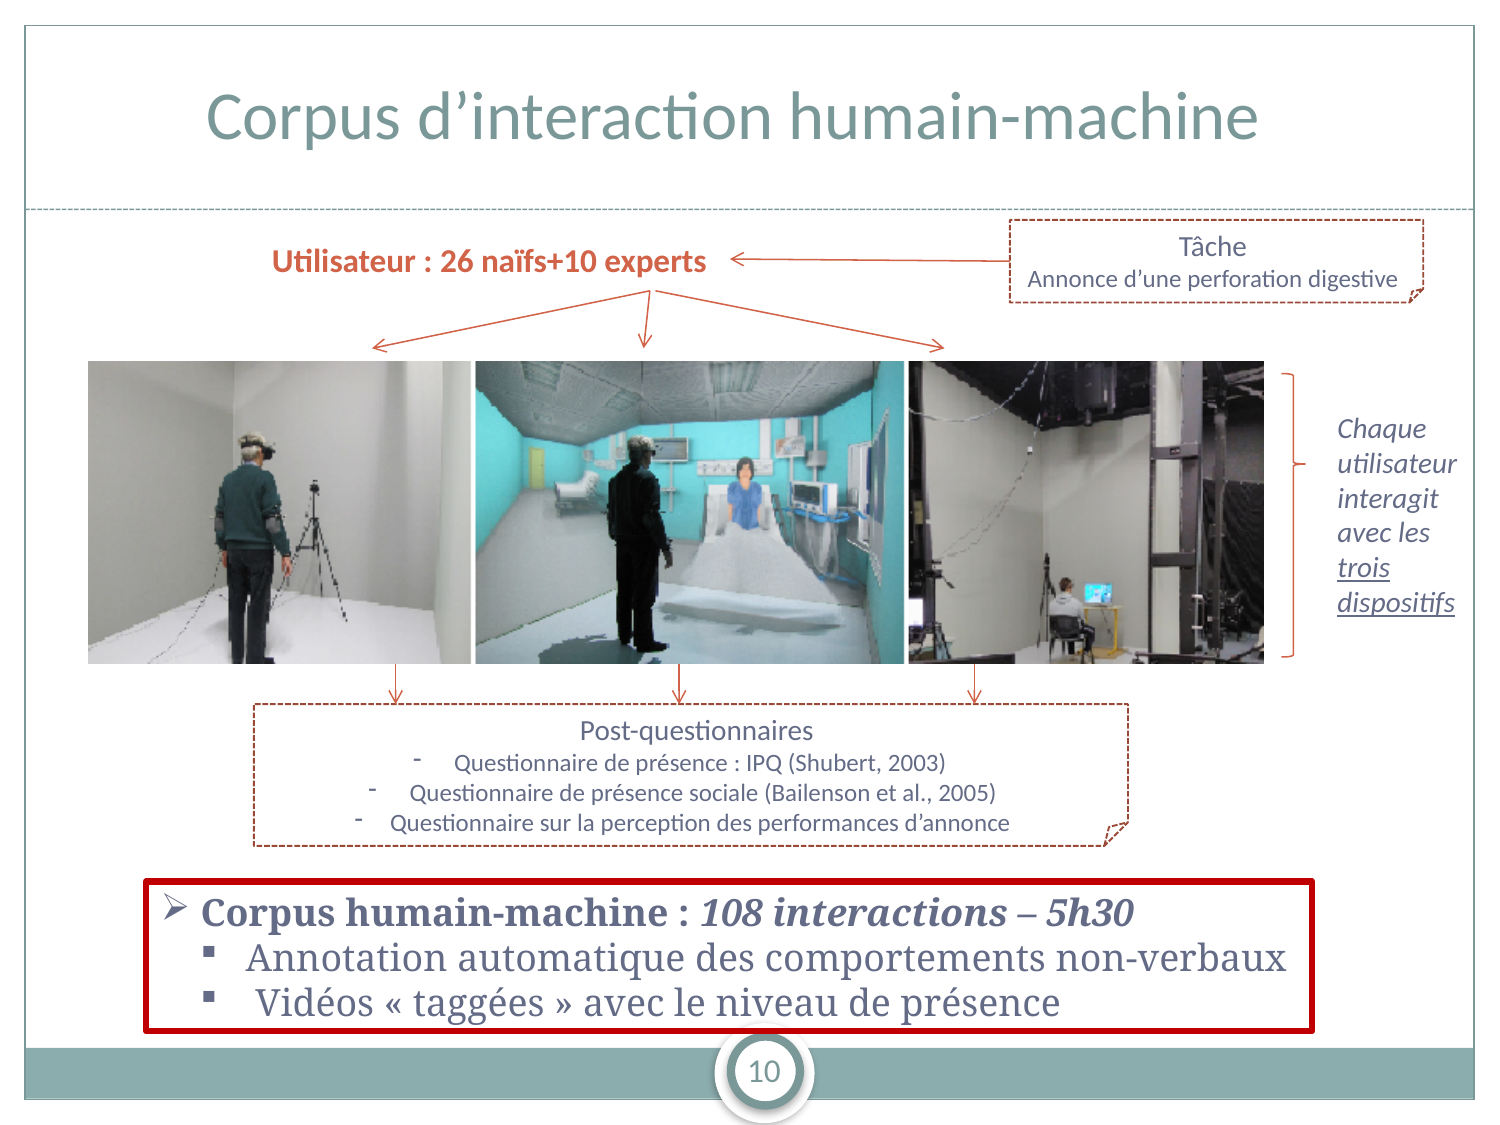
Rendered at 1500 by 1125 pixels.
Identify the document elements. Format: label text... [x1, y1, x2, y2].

text_box Utilisateur : 26 naïfs+10 experts [257, 231, 730, 287]
picture [88, 361, 1265, 664]
text_box Corpus d’interaction humain-machine [41, 36, 1442, 161]
text_box Chaque utilisateur interagit avec les trois dispositifs [1322, 361, 1500, 666]
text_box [655, 290, 945, 349]
text_box Corpus humain-machine : 108 interactions – 5h30 Annotation automatique des comportements non-verbaux Vidéos « taggées » avec le niveau de présence [146, 881, 1313, 1032]
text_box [643, 290, 651, 349]
slide_number 10 [726, 1033, 802, 1106]
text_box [371, 290, 640, 349]
text_box [252, 703, 1129, 847]
text_box Post-questionnaires Questionnaire de présence : IPQ (Shubert, 2003) Questionnaire de présence sociale (Bailenson et al., 2005) Questionnaire sur la perception des performances d’annonce [253, 704, 1140, 881]
text_box [1008, 218, 1425, 304]
text_box [1281, 372, 1306, 658]
